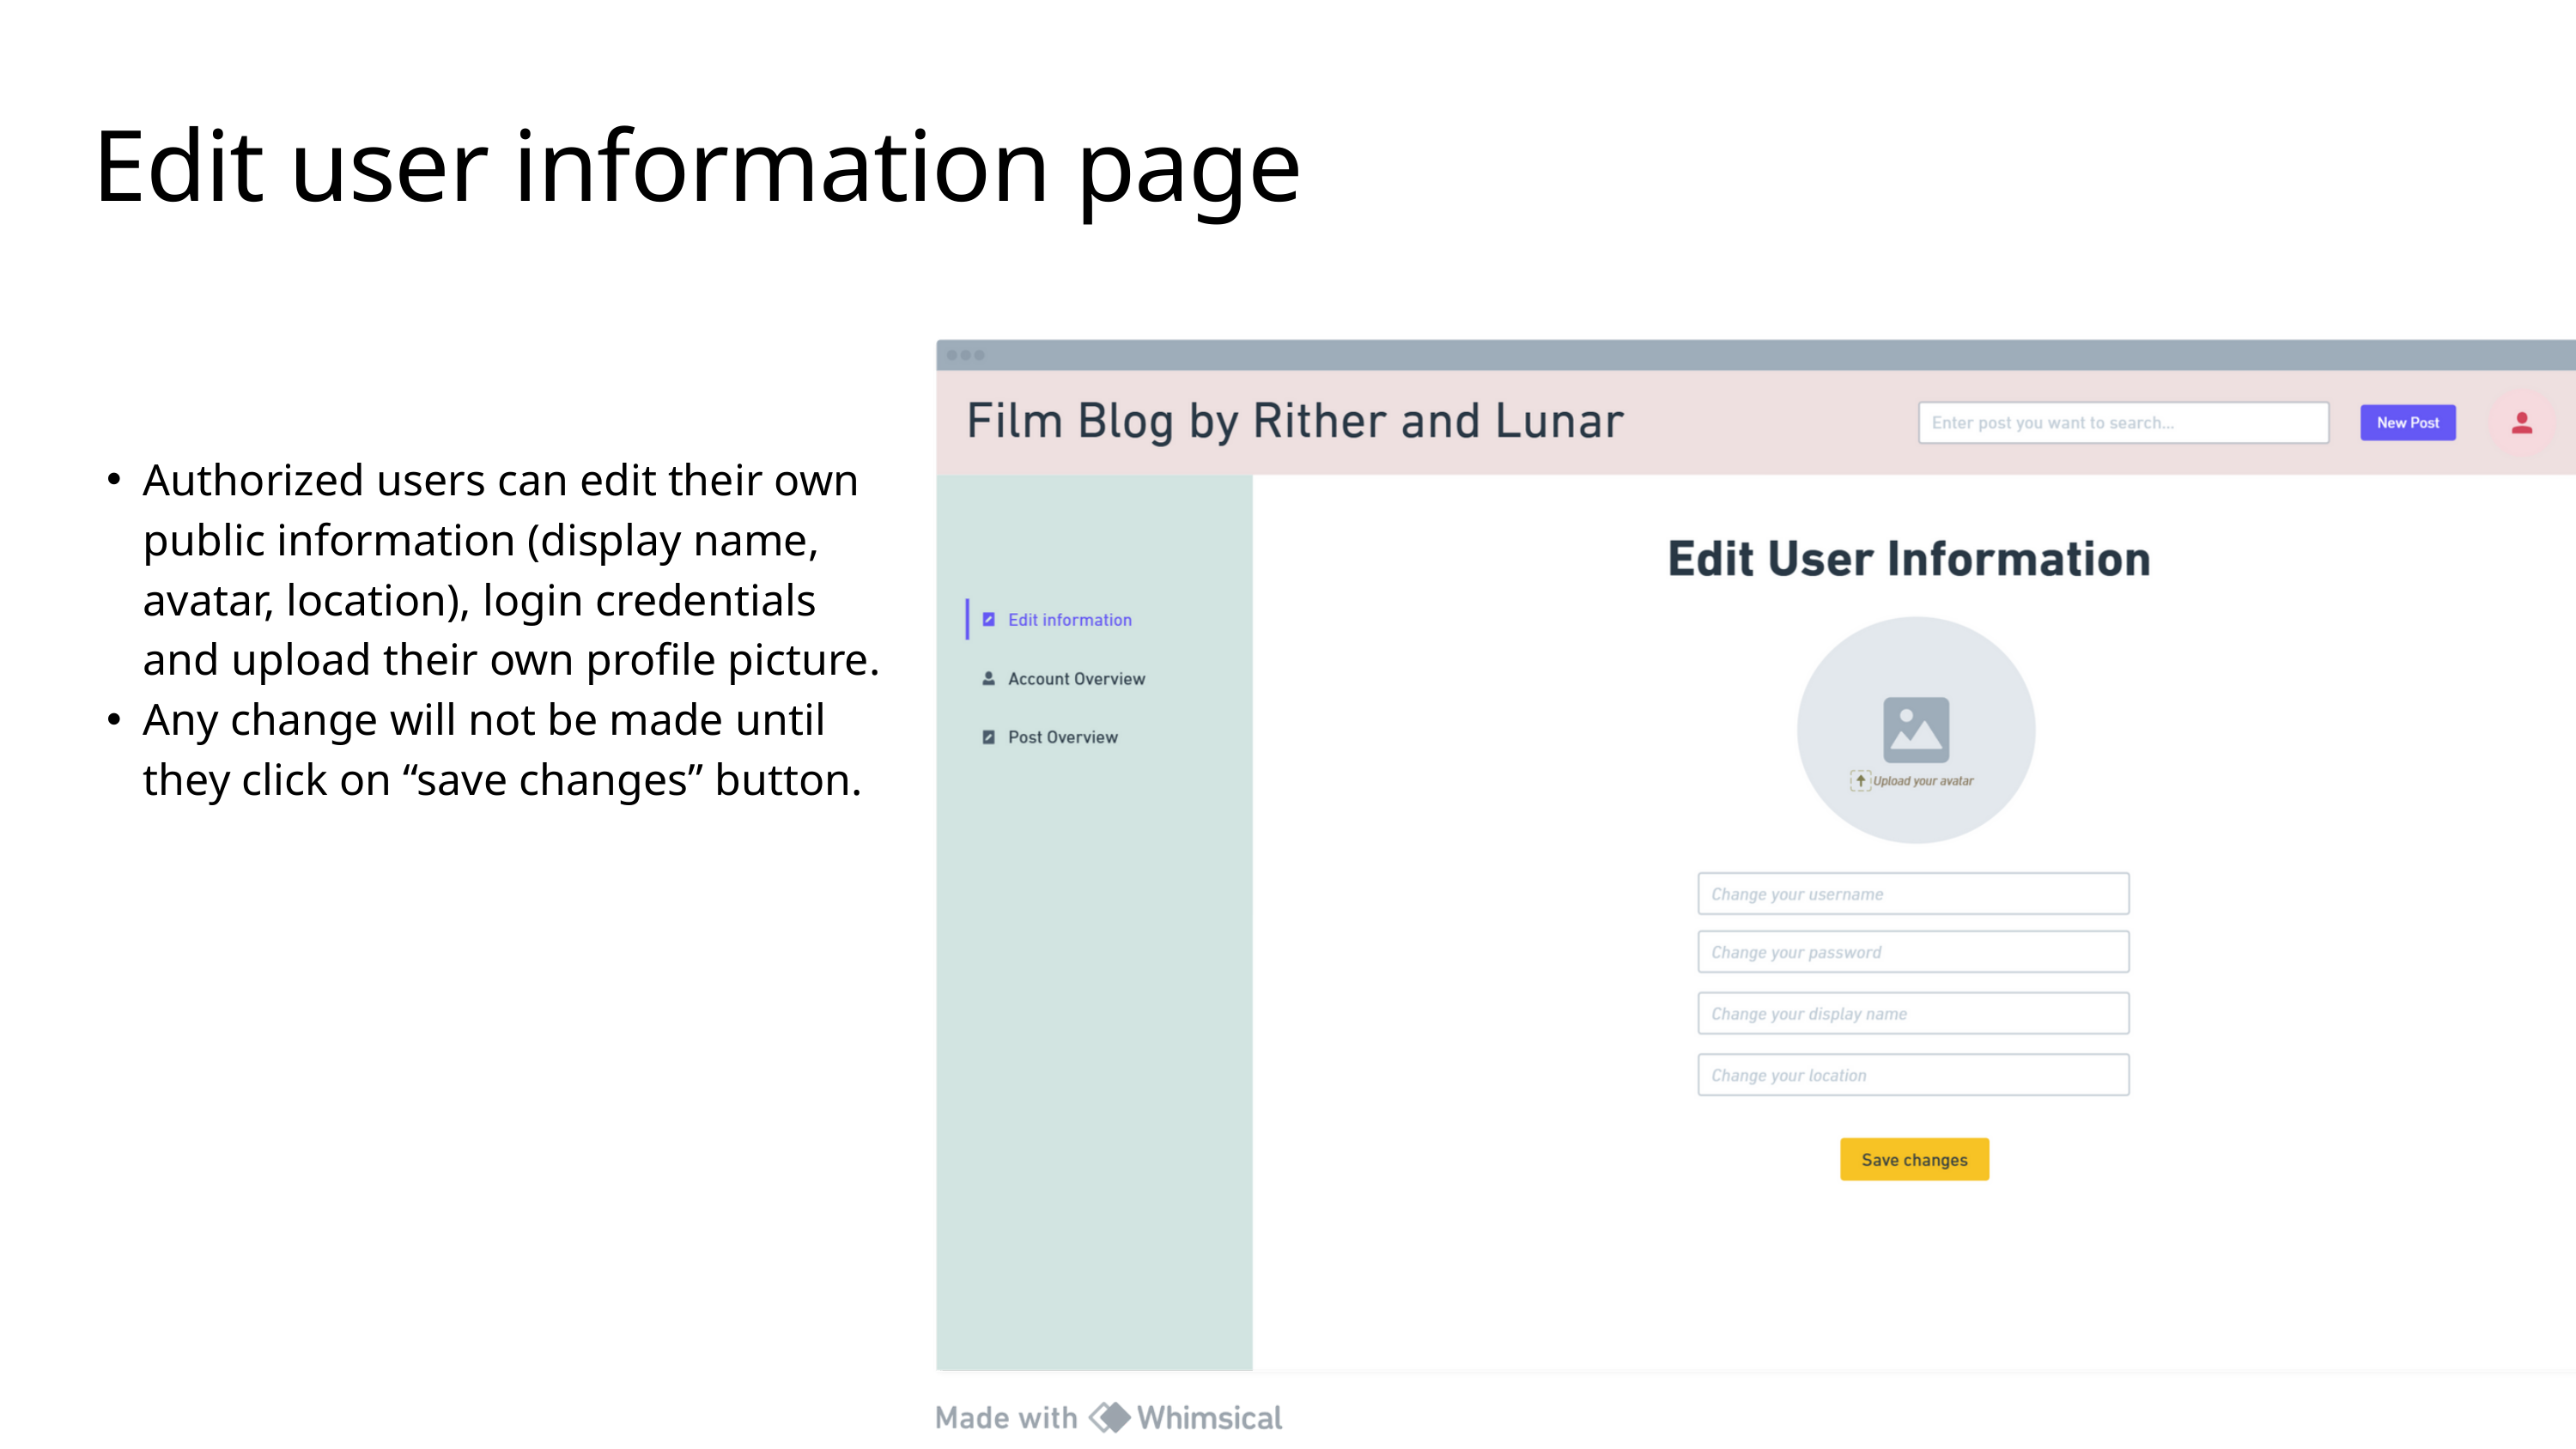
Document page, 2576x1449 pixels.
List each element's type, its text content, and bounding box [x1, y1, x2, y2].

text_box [92, 94, 1341, 311]
text_box Authorized users can edit their own public information (display name, avatar, location), login credentials and upload their own profile picture. Any change will not be made until they click on “save changes” button. [70, 444, 894, 804]
text_box [874, 264, 2576, 1449]
